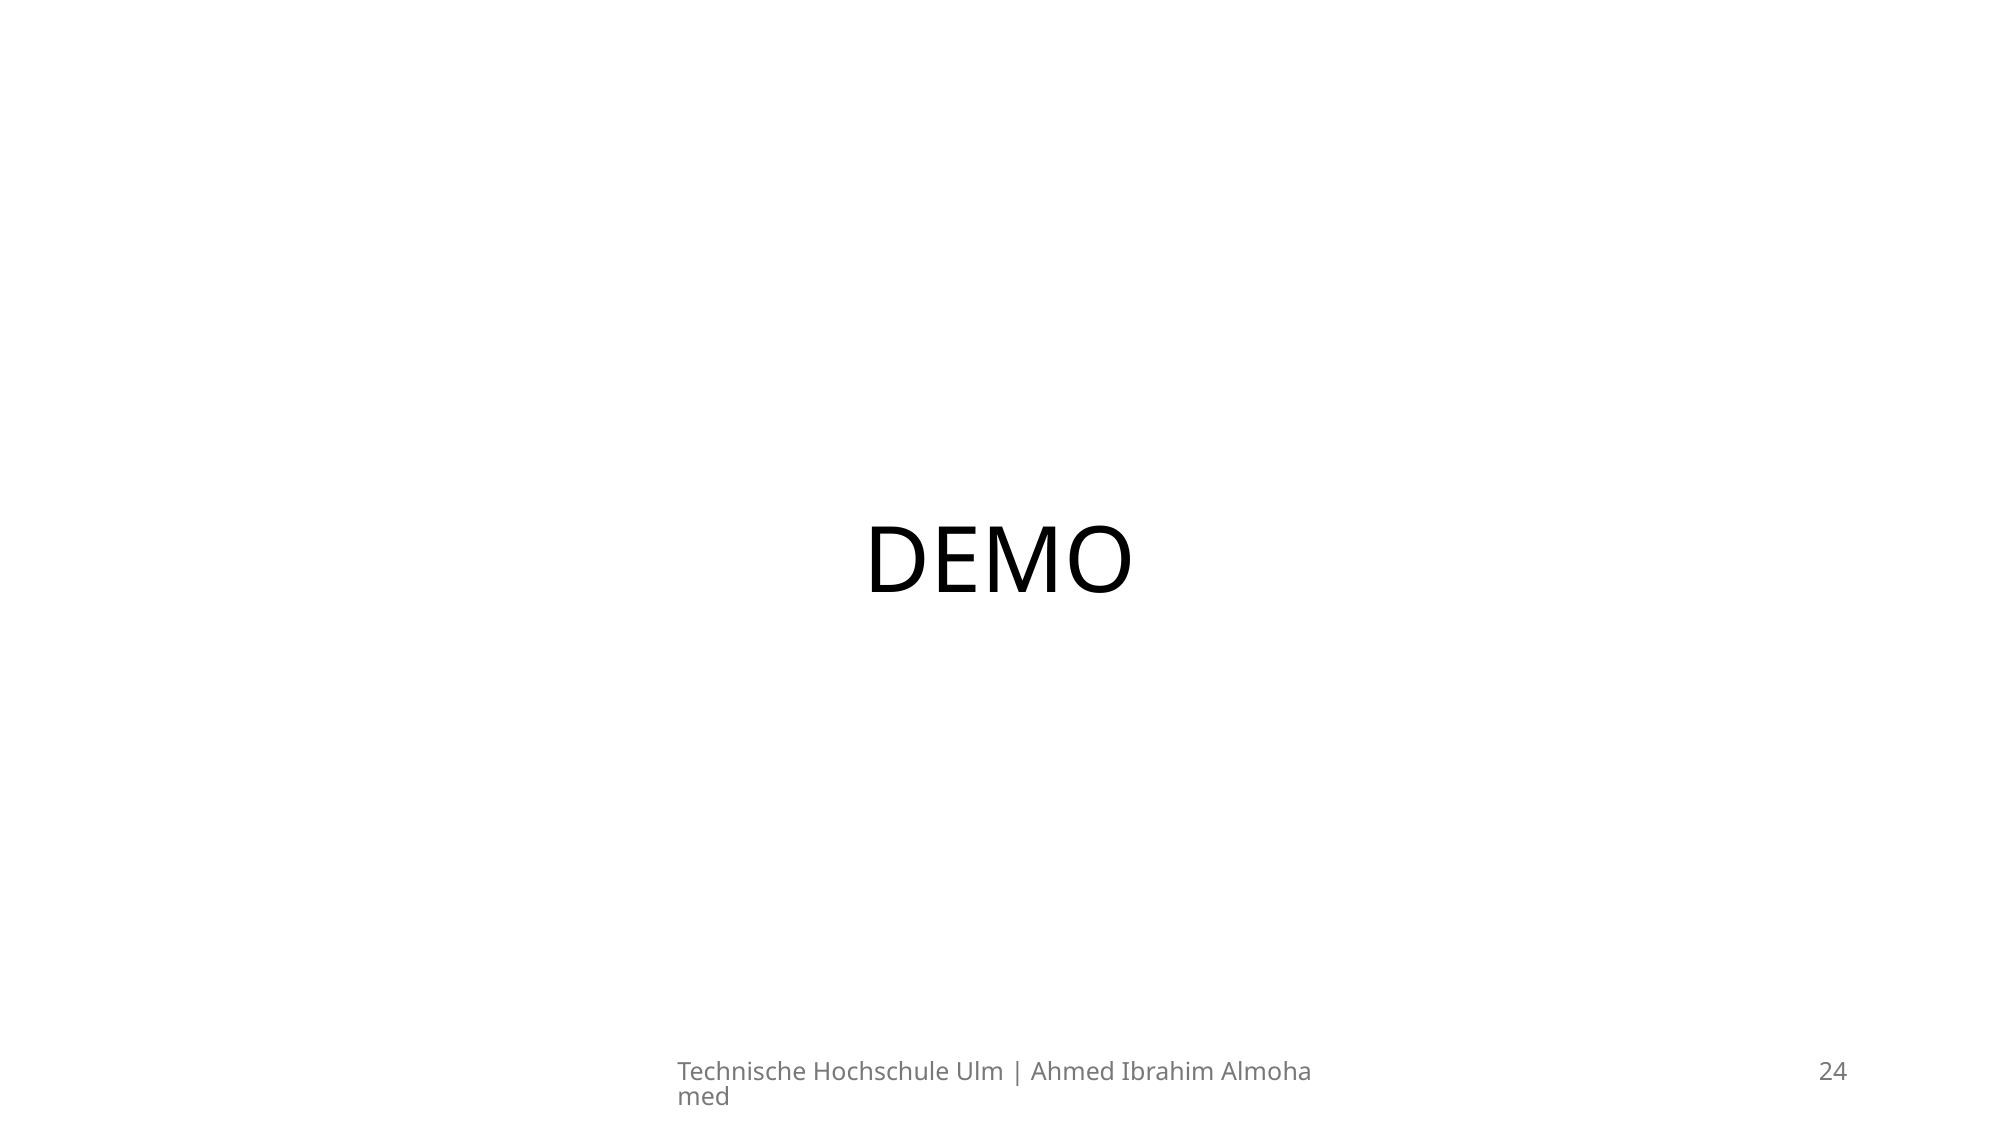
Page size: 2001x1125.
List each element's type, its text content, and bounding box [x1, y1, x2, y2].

footer Technische Hochschule Ulm | Ahmed Ibrahim Almohamed [662, 1042, 1338, 1103]
title DEMO [794, 453, 1206, 672]
slide_number 24 [1412, 1042, 1863, 1103]
